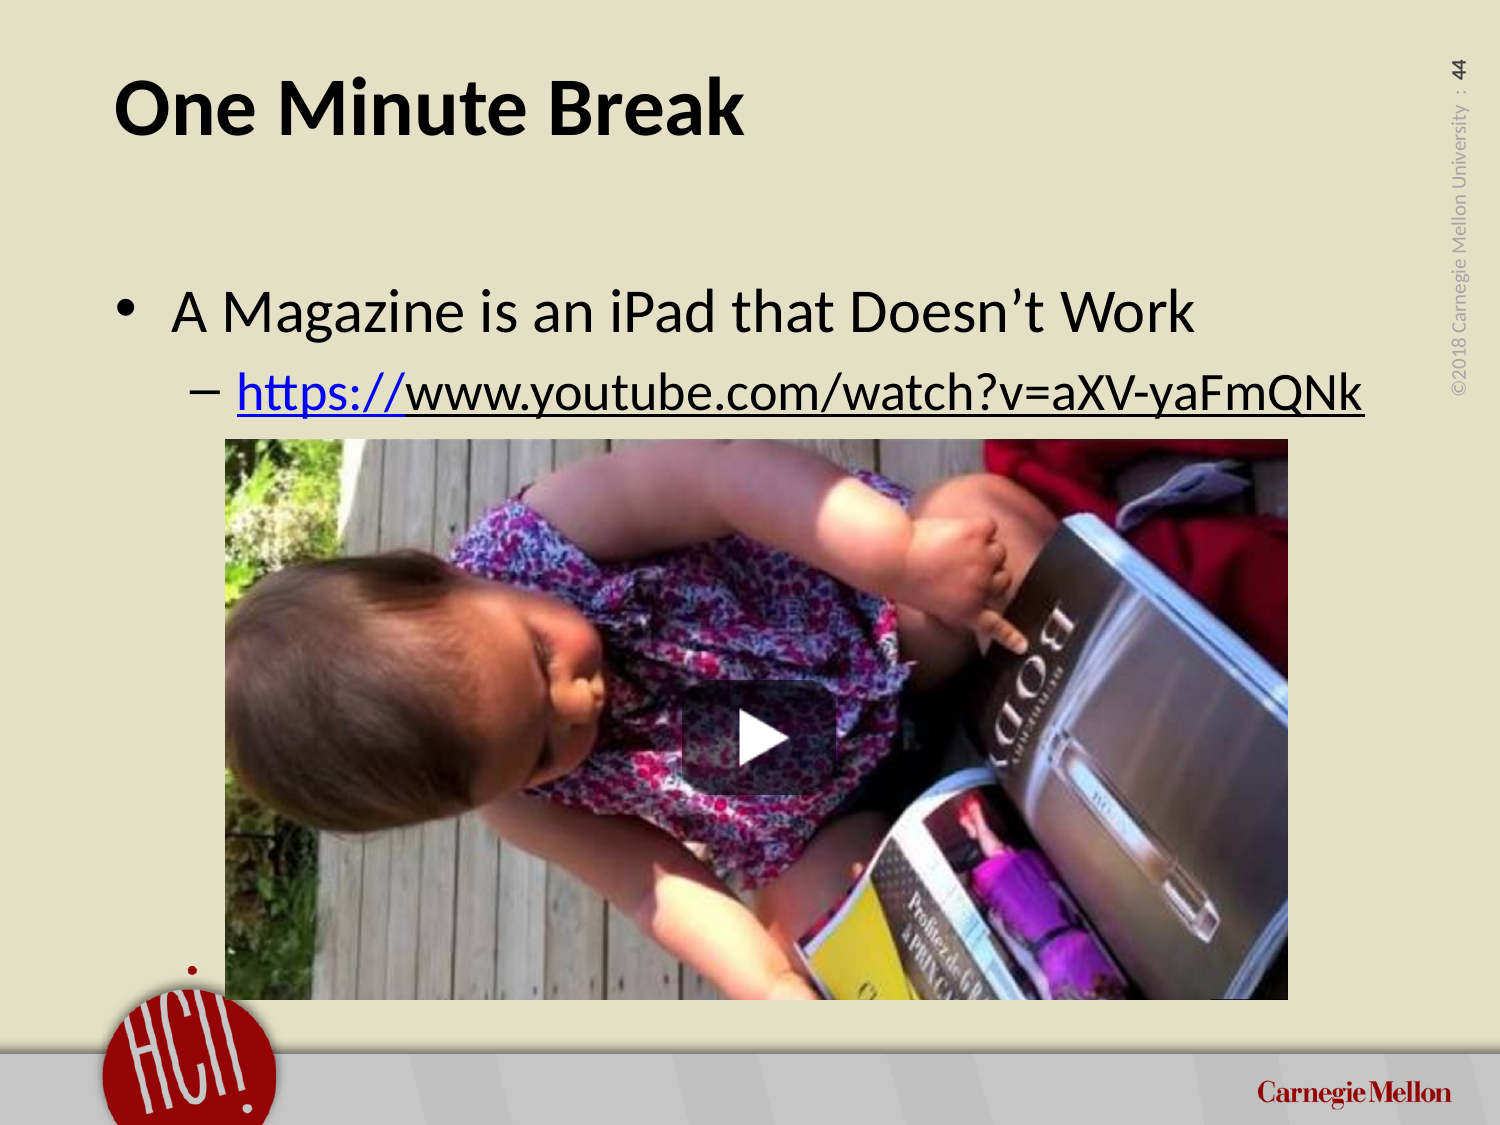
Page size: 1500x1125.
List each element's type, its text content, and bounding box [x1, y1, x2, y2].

title One Minute Break [99, 45, 1425, 233]
picture [0, 0, 1500, 1125]
list A Magazine is an iPad that Doesn’t Work https://www.youtube.com/watch?v=aXV-yaFmQNk [99, 262, 1425, 1005]
